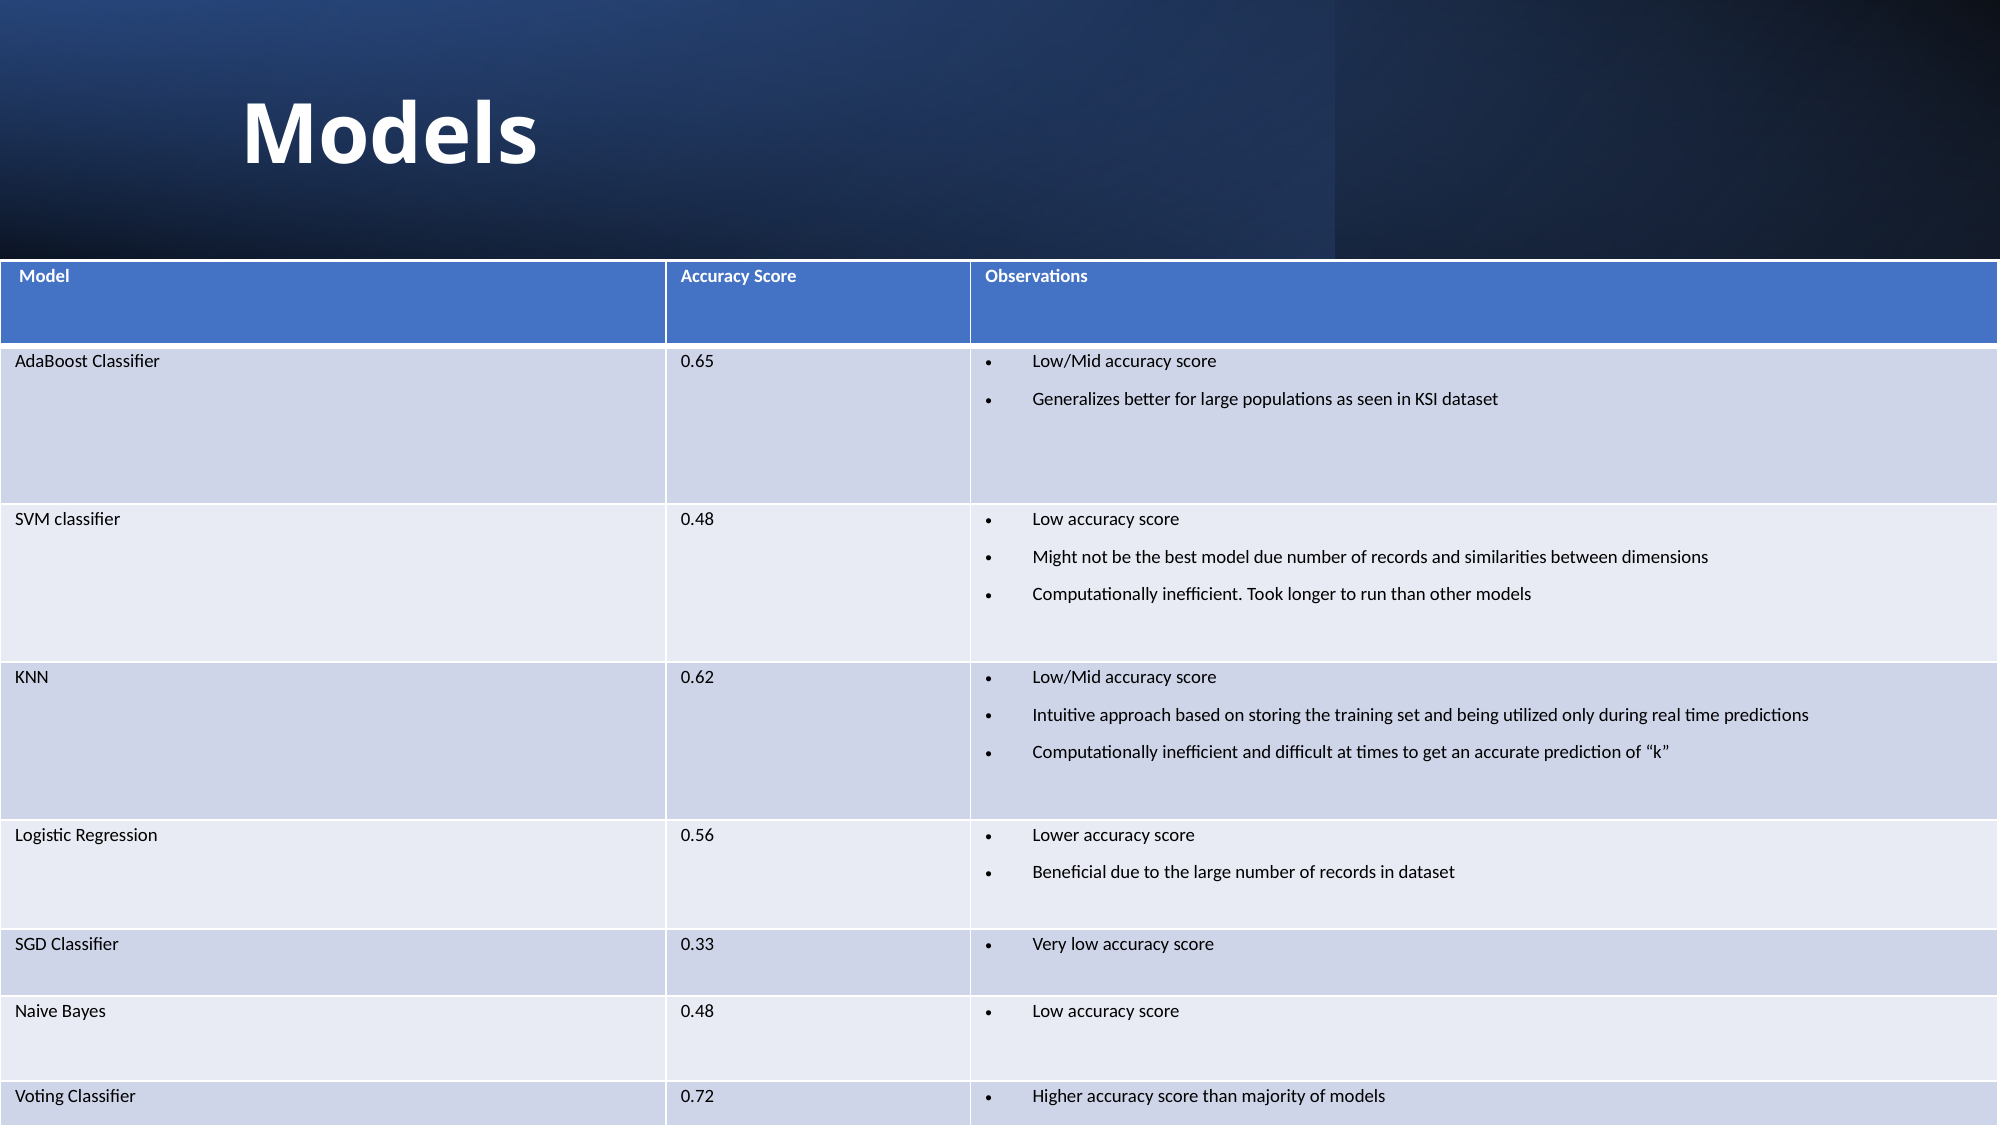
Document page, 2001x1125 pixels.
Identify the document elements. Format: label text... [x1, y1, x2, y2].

table_cell Logistic Regression [1, 821, 665, 928]
table_cell Low accuracy score [971, 997, 1997, 1080]
table_cell Low/Mid accuracy score Generalizes better for large populations as seen in KSI dataset [971, 349, 1997, 503]
table_cell SGD Classifier [1, 930, 665, 995]
table_cell Naive Bayes [1, 997, 665, 1080]
table_cell 0.62 [667, 663, 970, 819]
table_cell Higher accuracy score than majority of models Beneficial when models are showing high level of bias and can act like a generalized model Though the accuracy score is higher than some other models, it is not ideal due to ____ [971, 1082, 1997, 1125]
table_header Model [1, 262, 665, 343]
table_cell 0.48 [667, 505, 970, 661]
table_cell KNN [1, 663, 665, 819]
table_cell 0.72 [667, 1082, 970, 1125]
table_cell 0.48 [667, 997, 970, 1080]
table_cell Very low accuracy score [971, 930, 1997, 995]
table_cell AdaBoost Classifier [1, 349, 665, 503]
table_header Accuracy Score [667, 262, 970, 343]
table_cell 0.33 [667, 930, 970, 995]
table_cell Low/Mid accuracy score Intuitive approach based on storing the training set and being utilized only during real time predictions Computationally inefficient and difficult at times to get an accurate prediction of “k” [971, 663, 1997, 819]
table_cell 0.56 [667, 821, 970, 928]
table_cell SVM classifier [1, 505, 665, 661]
table_cell Voting Classifier [1, 1082, 665, 1125]
table_header Observations [971, 262, 1997, 343]
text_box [0, 0, 2000, 259]
table_cell Low accuracy score Might not be the best model due number of records and similarities between dimensions Computationally inefficient. Took longer to run than other models [971, 505, 1997, 661]
table_cell 0.65 [667, 349, 970, 503]
table_cell Lower accuracy score Beneficial due to the large number of records in dataset [971, 821, 1997, 928]
